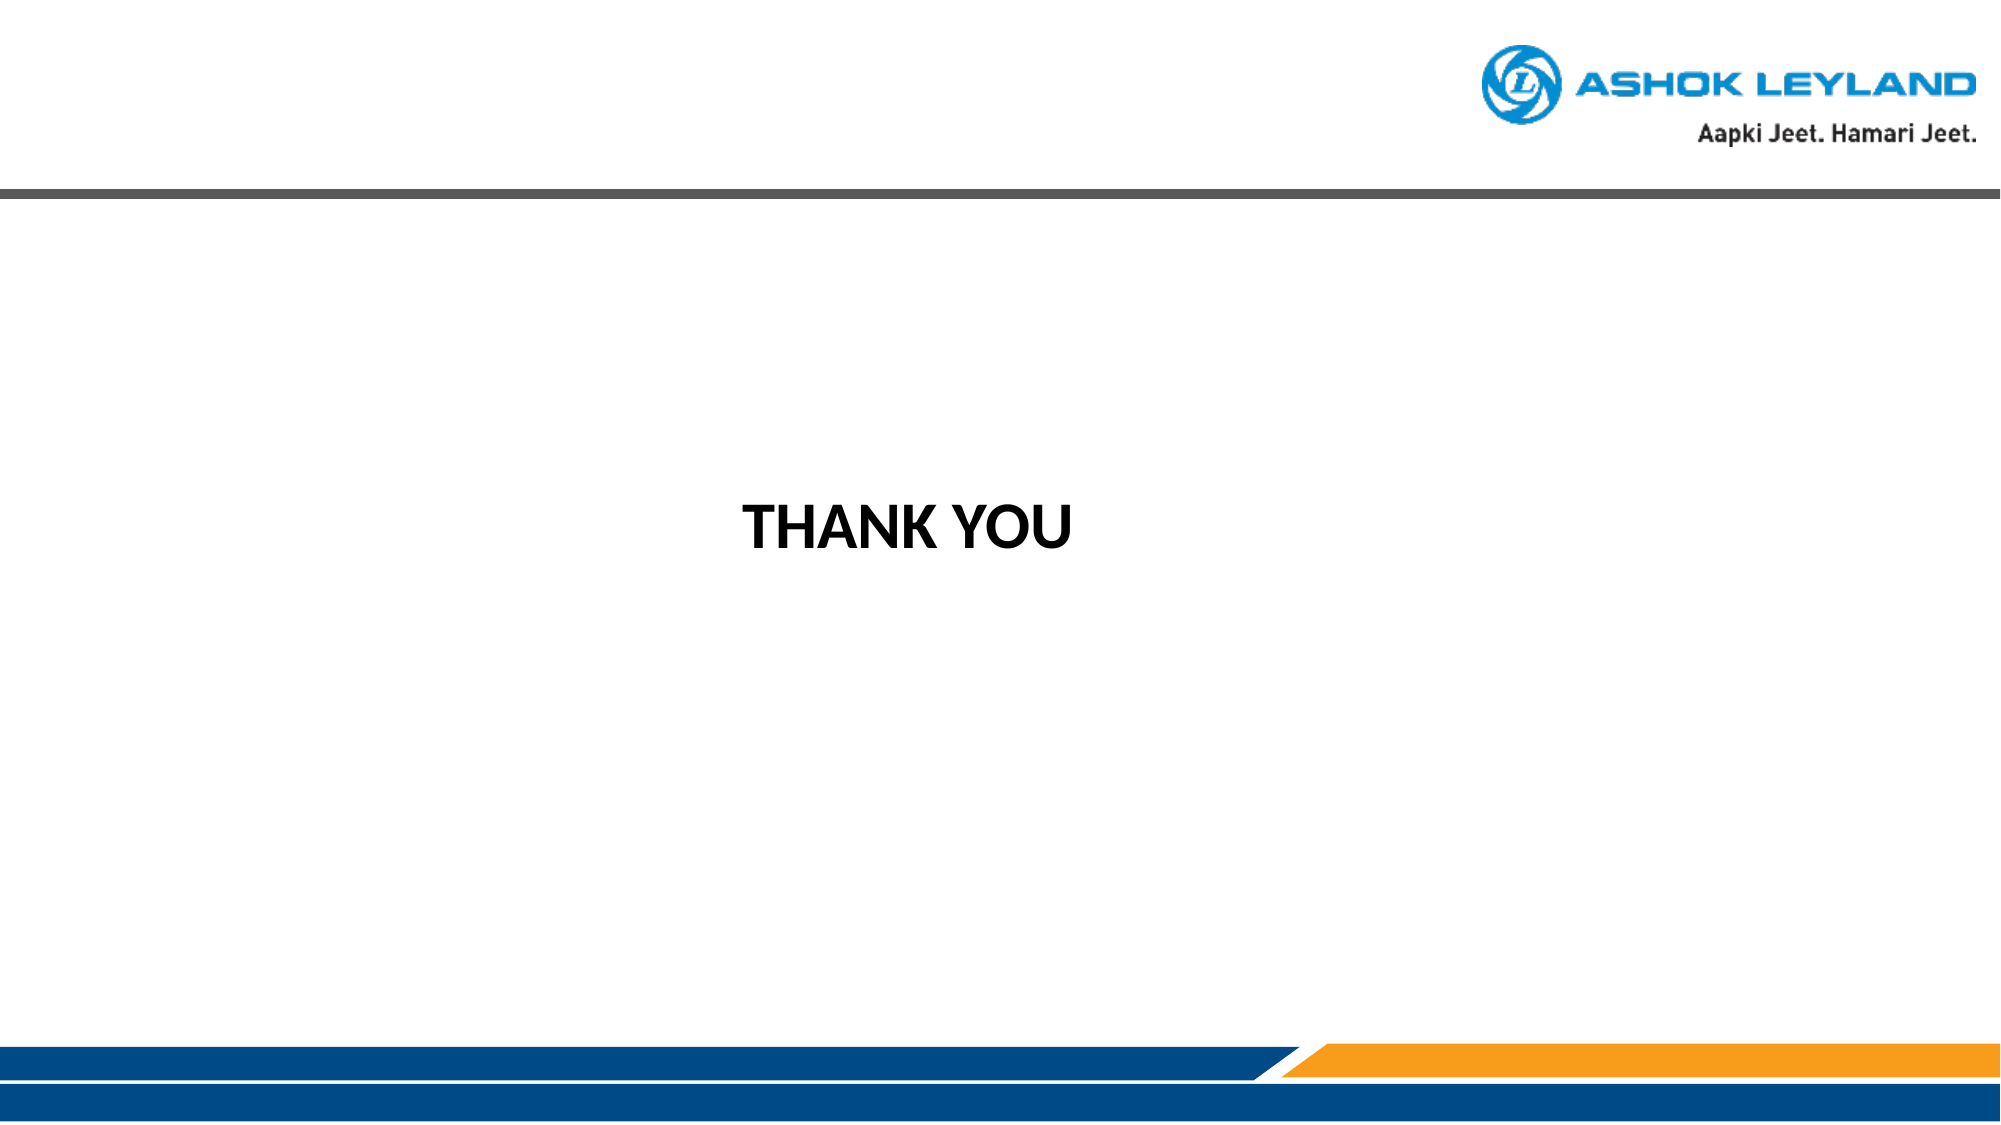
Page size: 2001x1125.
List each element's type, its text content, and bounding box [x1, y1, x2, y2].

picture [1505, 67, 1539, 101]
picture [1953, 78, 1969, 90]
text_box THANK YOU [727, 474, 1089, 569]
picture [1482, 45, 1516, 78]
picture [1525, 58, 1555, 84]
picture [1482, 45, 1976, 147]
picture [1523, 87, 1549, 118]
picture [1488, 85, 1519, 112]
picture [1495, 50, 1521, 82]
